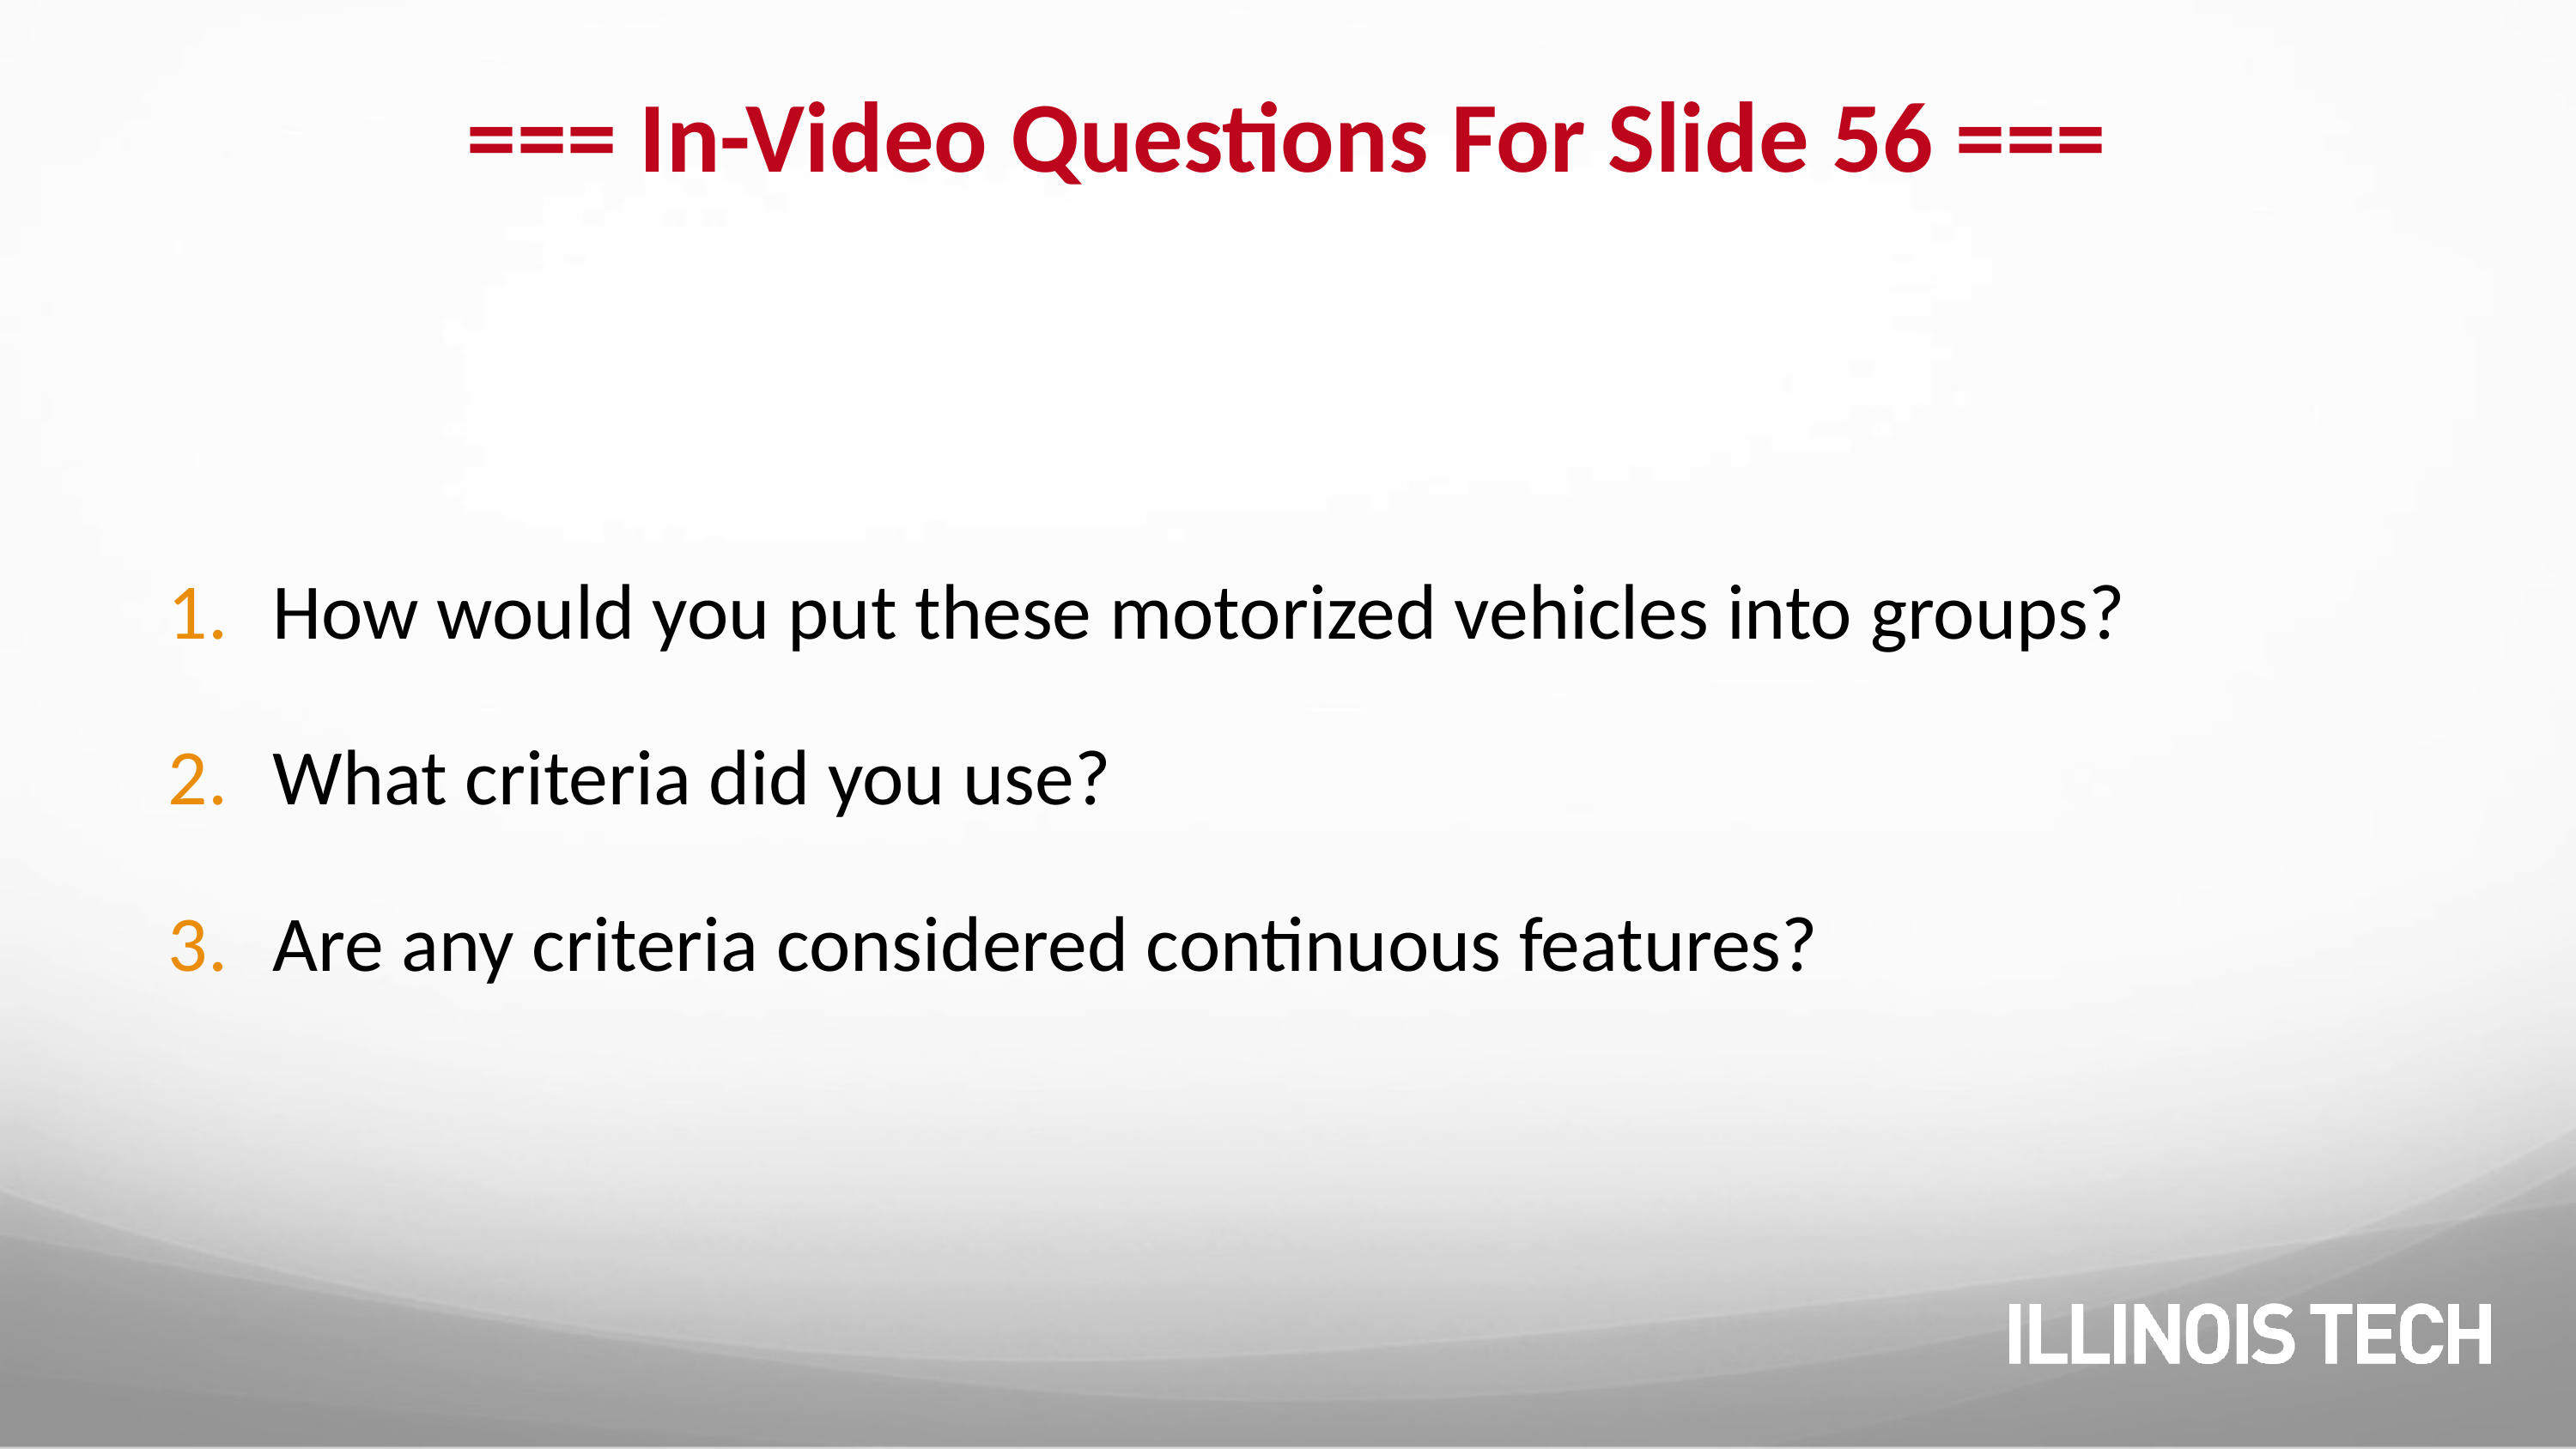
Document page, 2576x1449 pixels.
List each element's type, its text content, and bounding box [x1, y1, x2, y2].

title === In-Video Questions For Slide 56 === [155, 22, 2421, 241]
picture [0, 0, 2576, 1449]
list How would you put these motorized vehicles into groups? What criteria did you use? Are any criteria considered continuous features? [155, 288, 2421, 1259]
